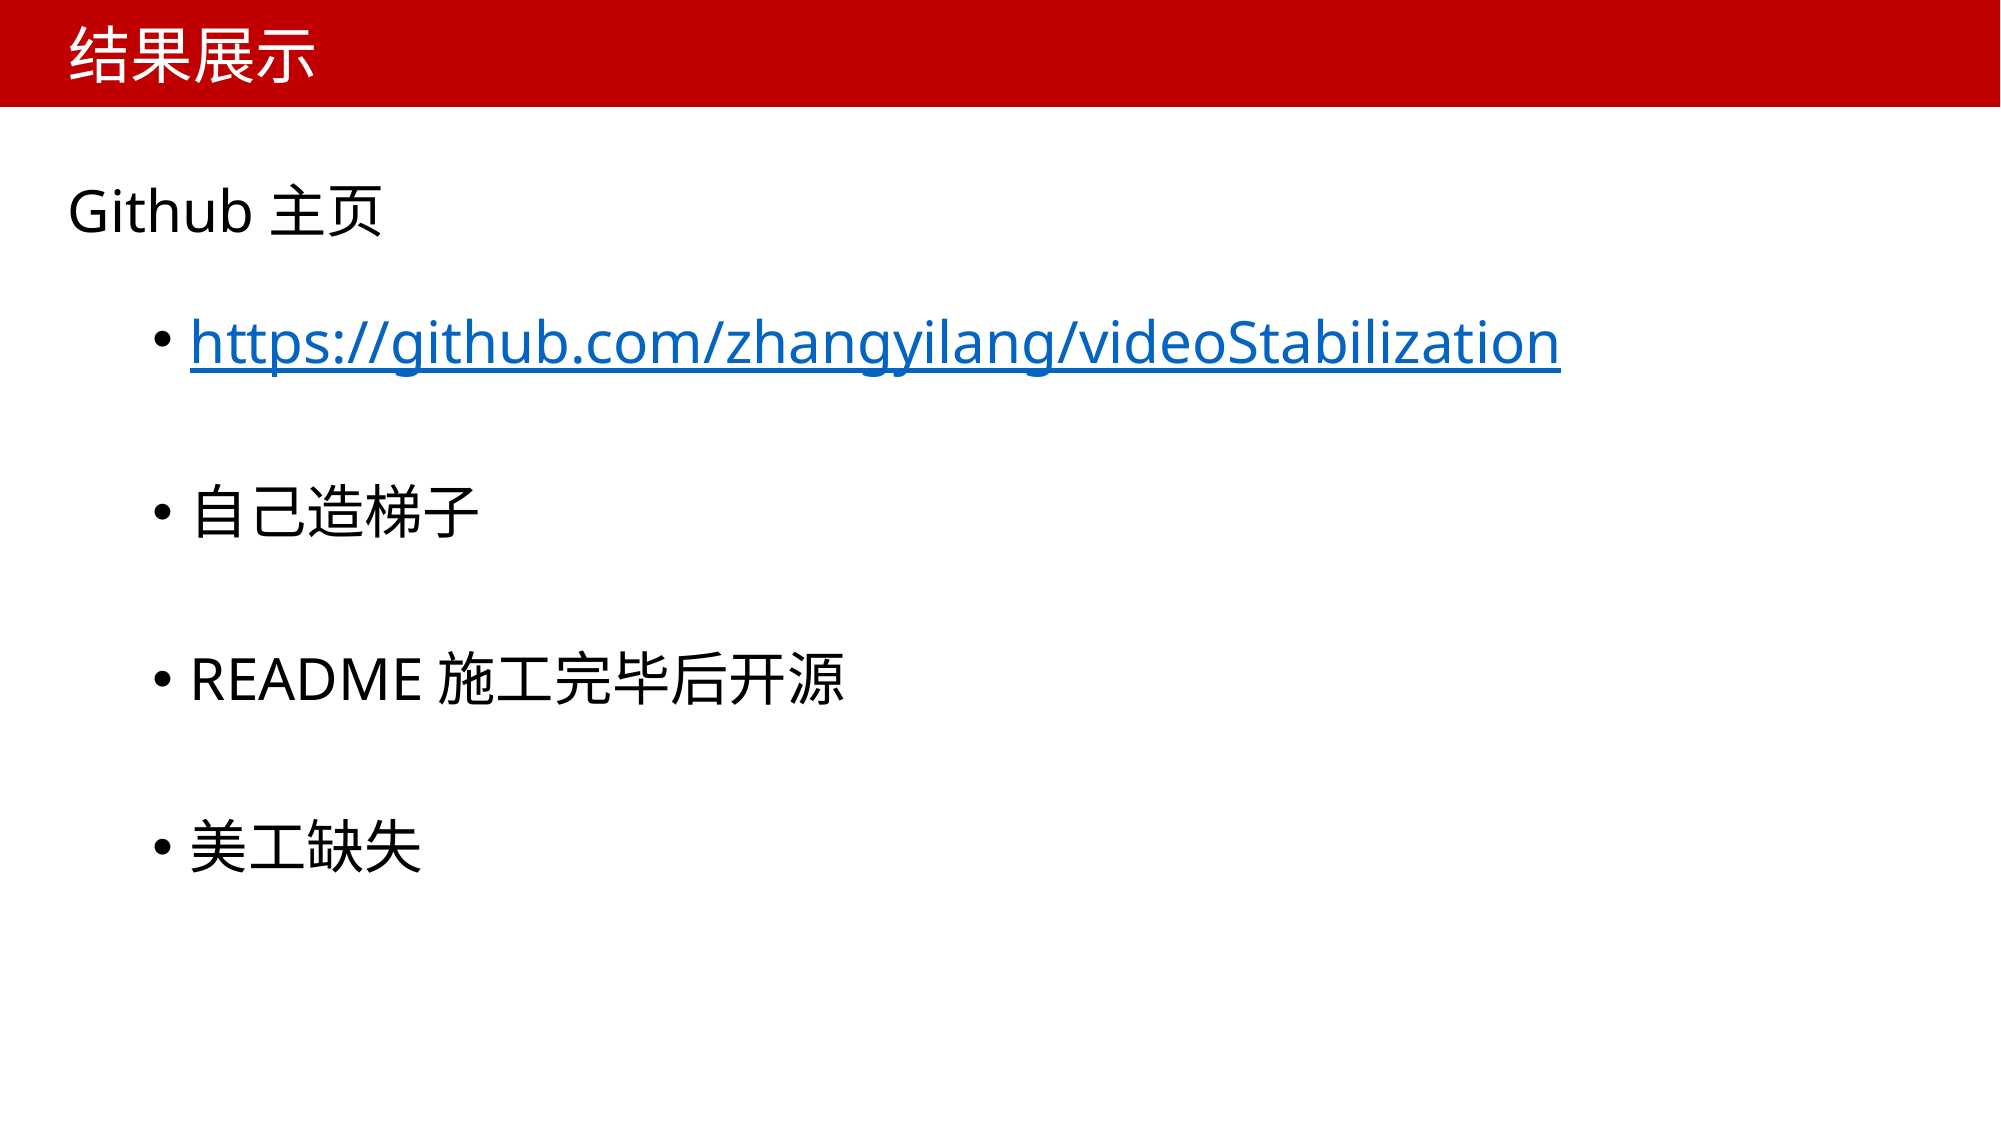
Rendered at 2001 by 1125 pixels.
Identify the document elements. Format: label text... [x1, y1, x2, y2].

list https://github.com/zhangyilang/videoStabilization 自己造梯子 README施工完毕后开源 美工缺失 [137, 299, 1863, 1014]
title 结果展示 [53, 0, 1779, 168]
text_box Github主页 [53, 167, 1054, 252]
